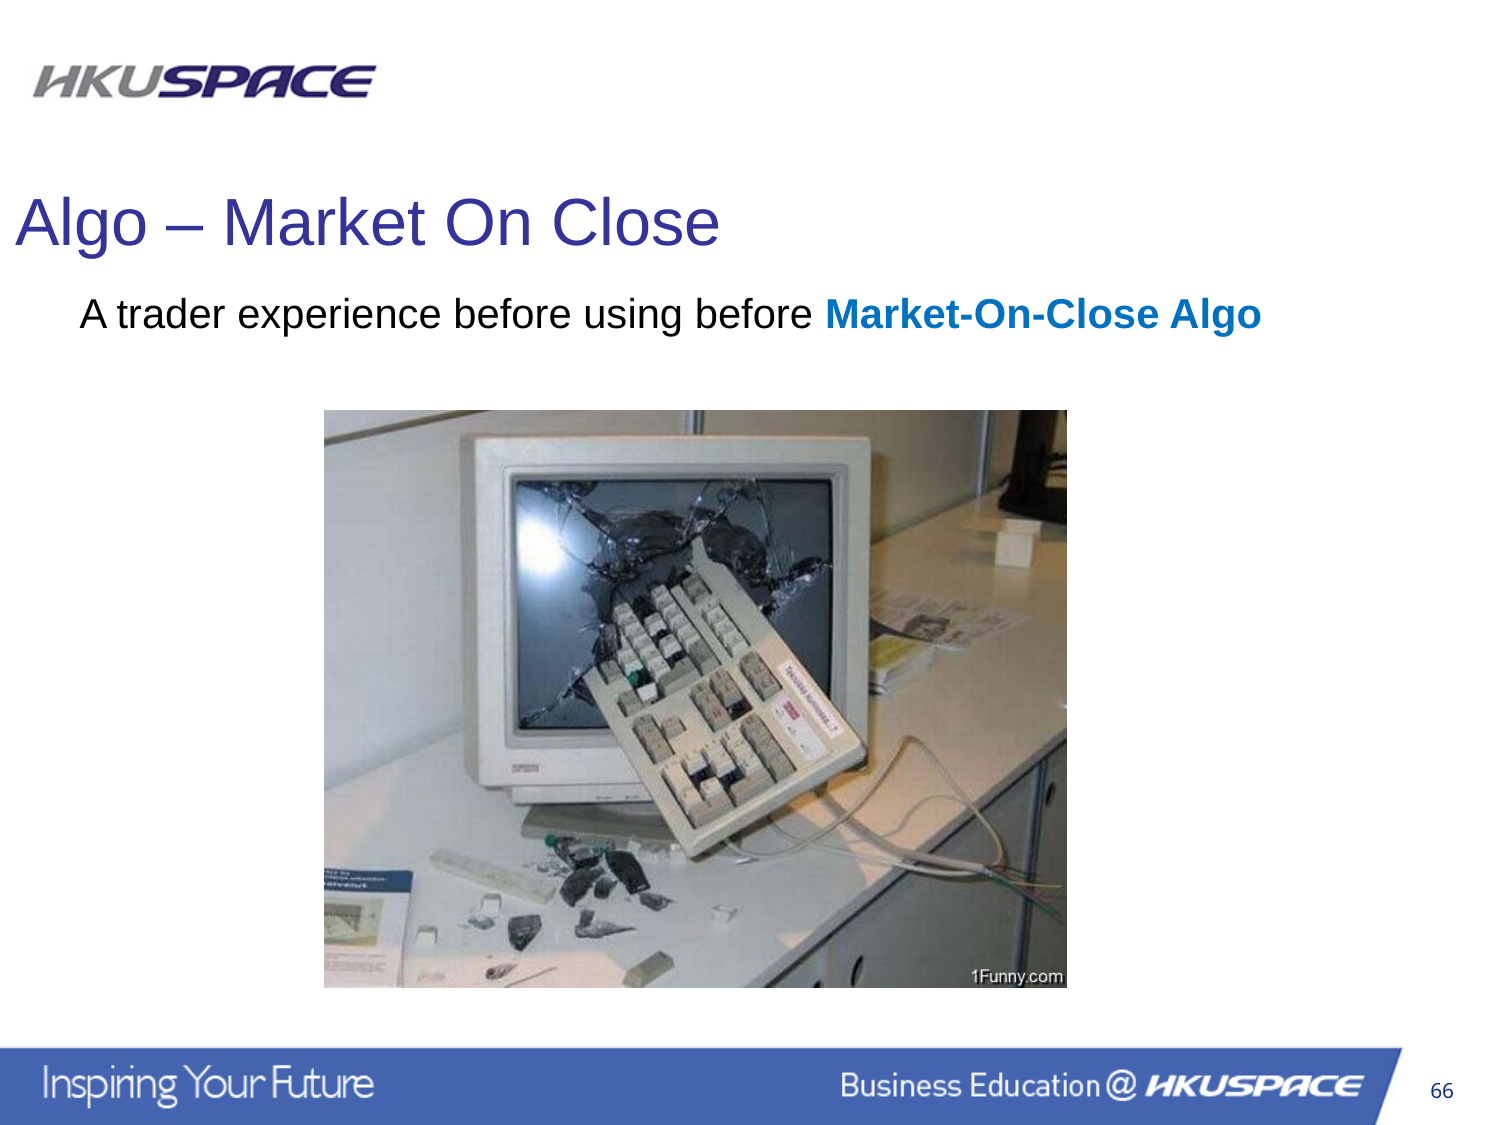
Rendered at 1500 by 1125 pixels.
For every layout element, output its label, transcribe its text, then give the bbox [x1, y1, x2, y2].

title Algo – Market On Close [0, 101, 1325, 266]
picture [0, 0, 1500, 1125]
slide_number 66 [1415, 1070, 1499, 1125]
text_box A trader experience before using before Market-On-Close Algo [64, 278, 1483, 1047]
